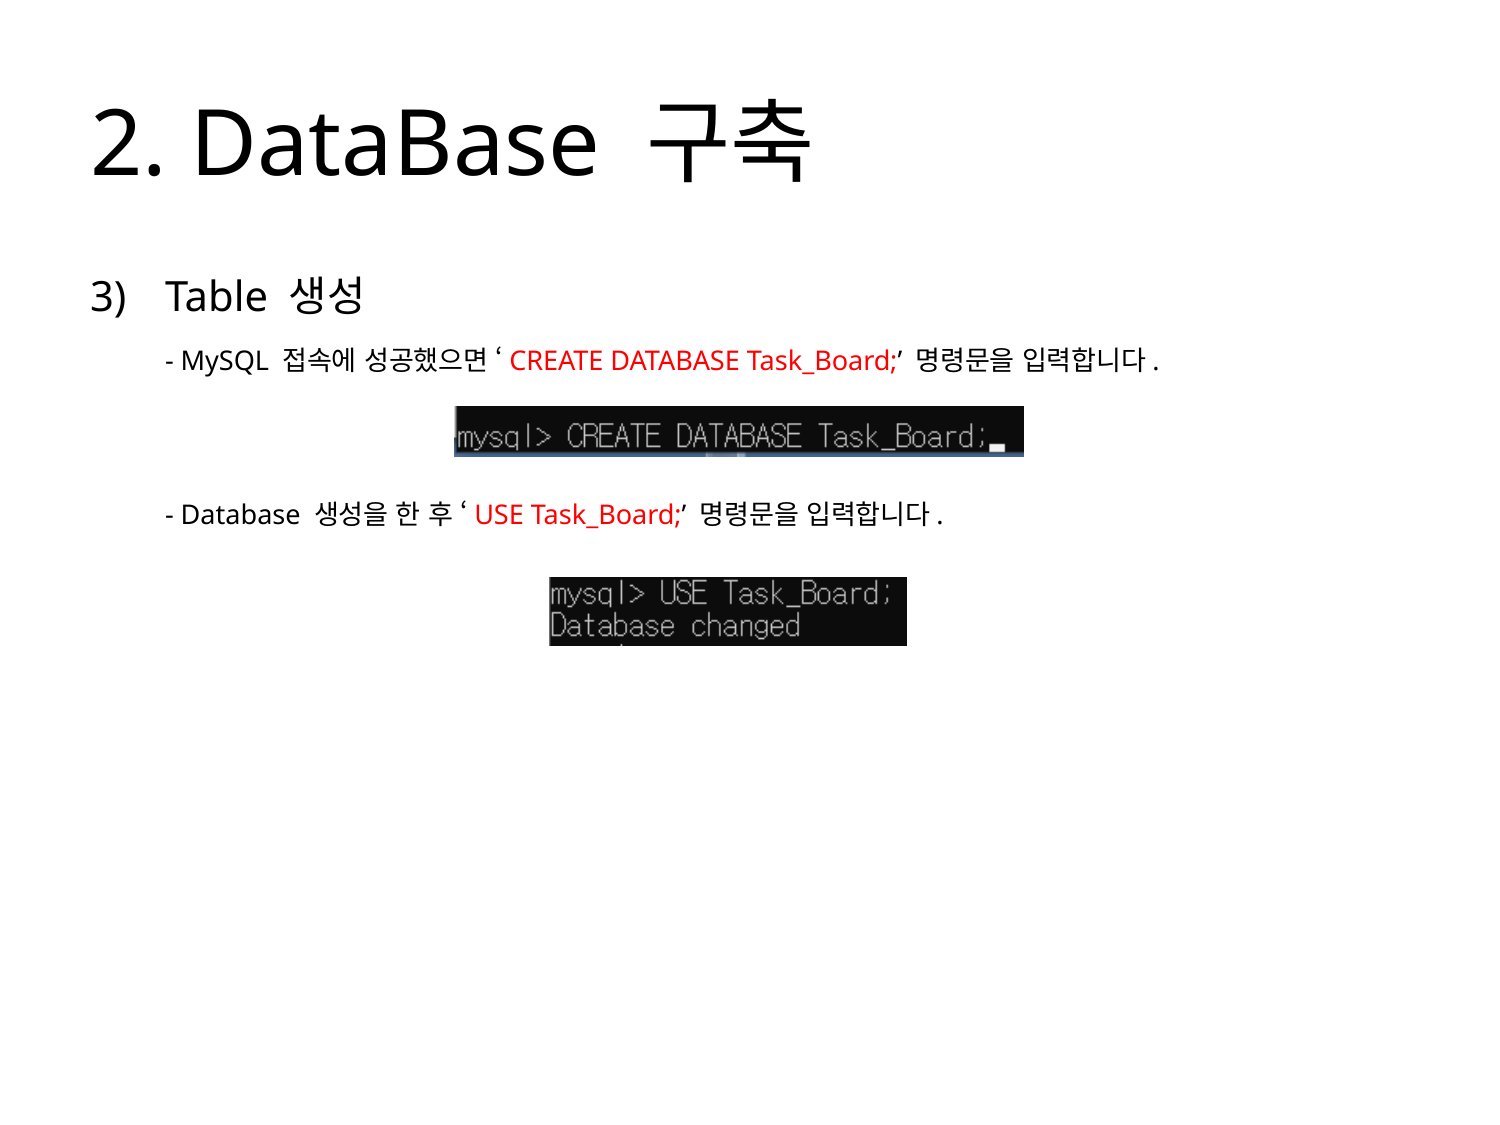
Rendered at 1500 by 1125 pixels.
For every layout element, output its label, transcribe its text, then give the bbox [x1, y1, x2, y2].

picture [548, 577, 908, 646]
list Table 생성 - MySQL 접속에 성공했으면 ‘CREATE DATABASE Task_Board;’ 명령문을 입력합니다. - Database 생성을 한 후 ‘USE Task_Board;’ 명령문을 입력합니다. [75, 262, 1425, 1005]
title 2. DataBase 구축 [75, 45, 1425, 233]
picture [454, 405, 1024, 457]
